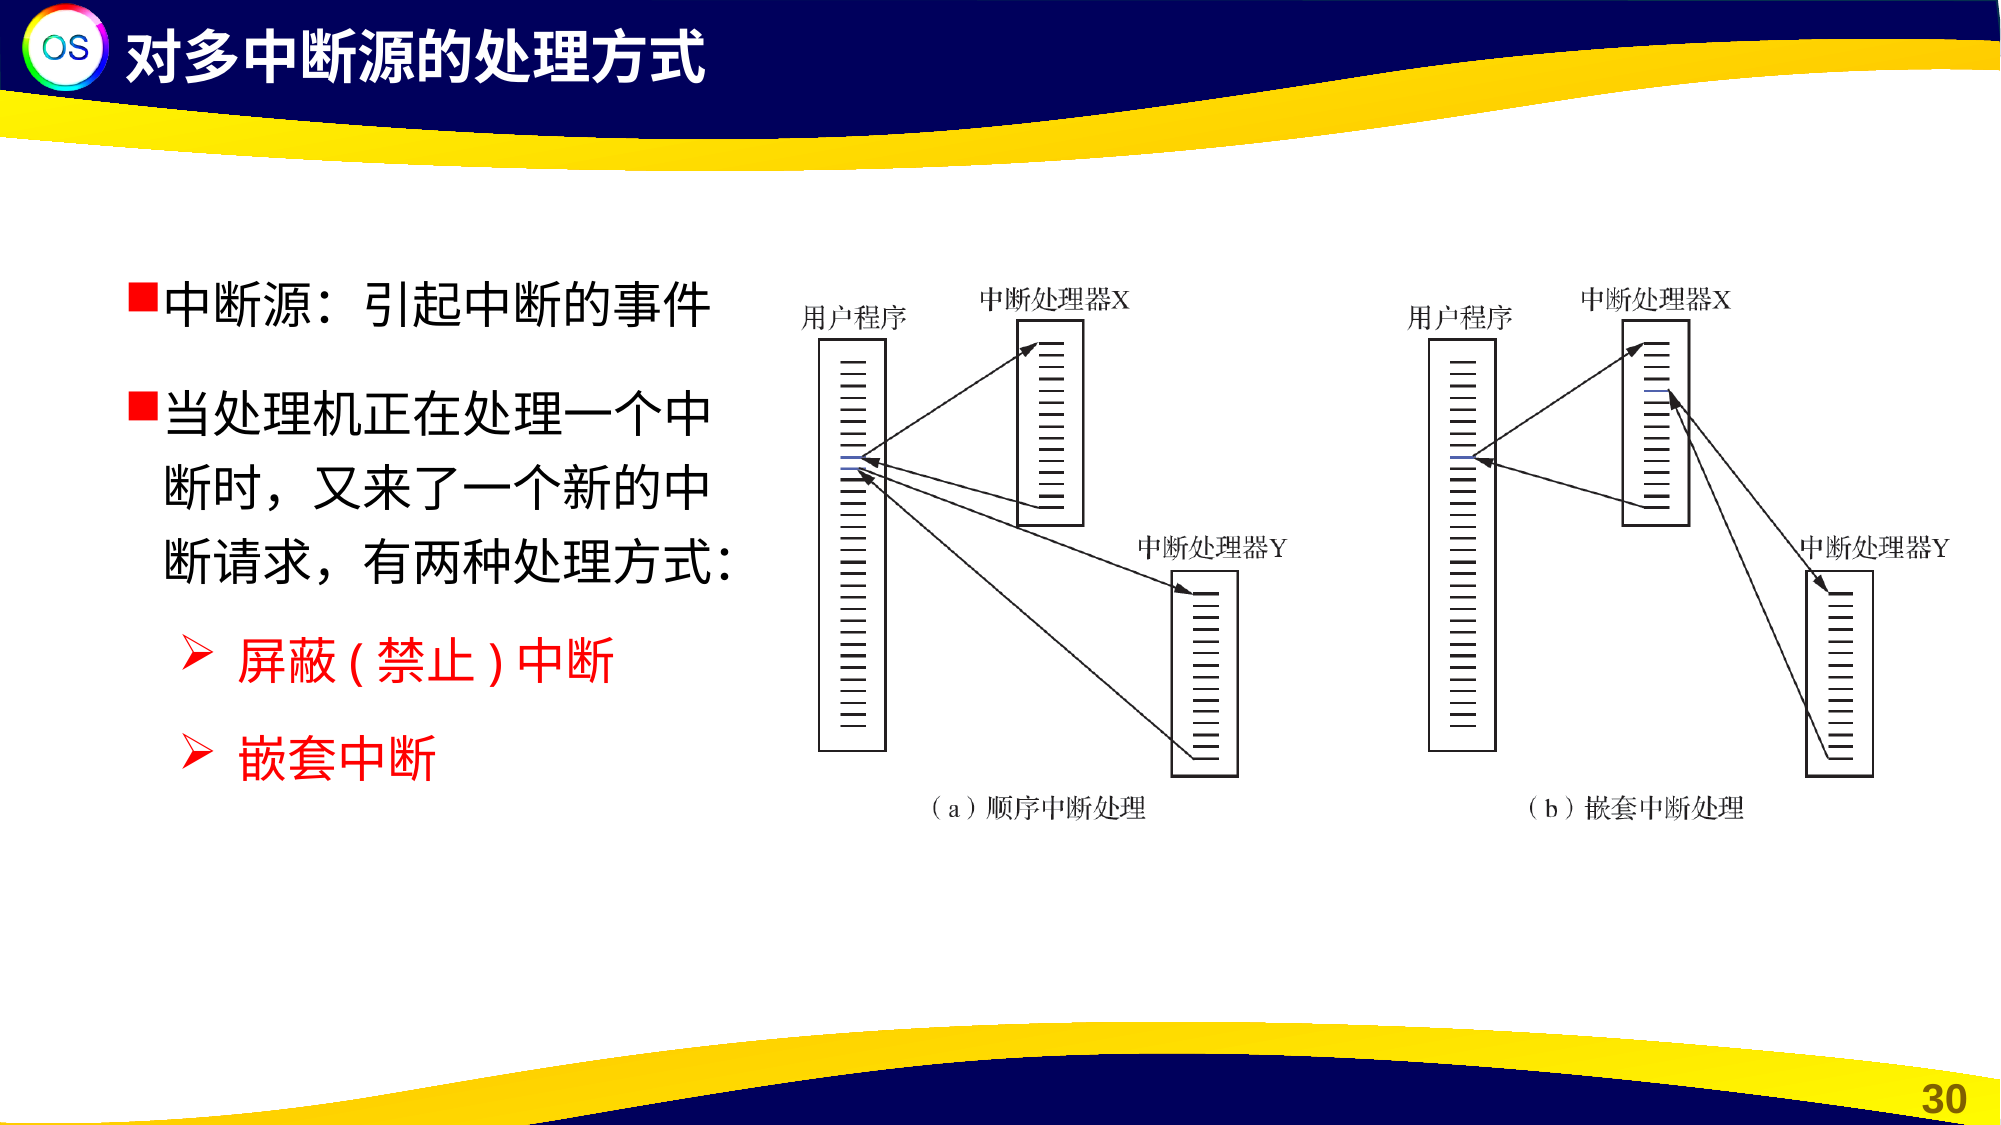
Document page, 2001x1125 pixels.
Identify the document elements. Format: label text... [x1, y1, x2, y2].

text_box 当处理机正在处理一个中断时，又来了一个新的中断请求，有两种处理方式： 屏蔽(禁止)中断 嵌套中断 [109, 361, 740, 955]
text_box 对多中断源的处理方式 [109, 12, 1263, 98]
picture [789, 267, 1959, 830]
picture [22, 3, 109, 91]
text_box 中断源：引起中断的事件 [109, 252, 1857, 815]
